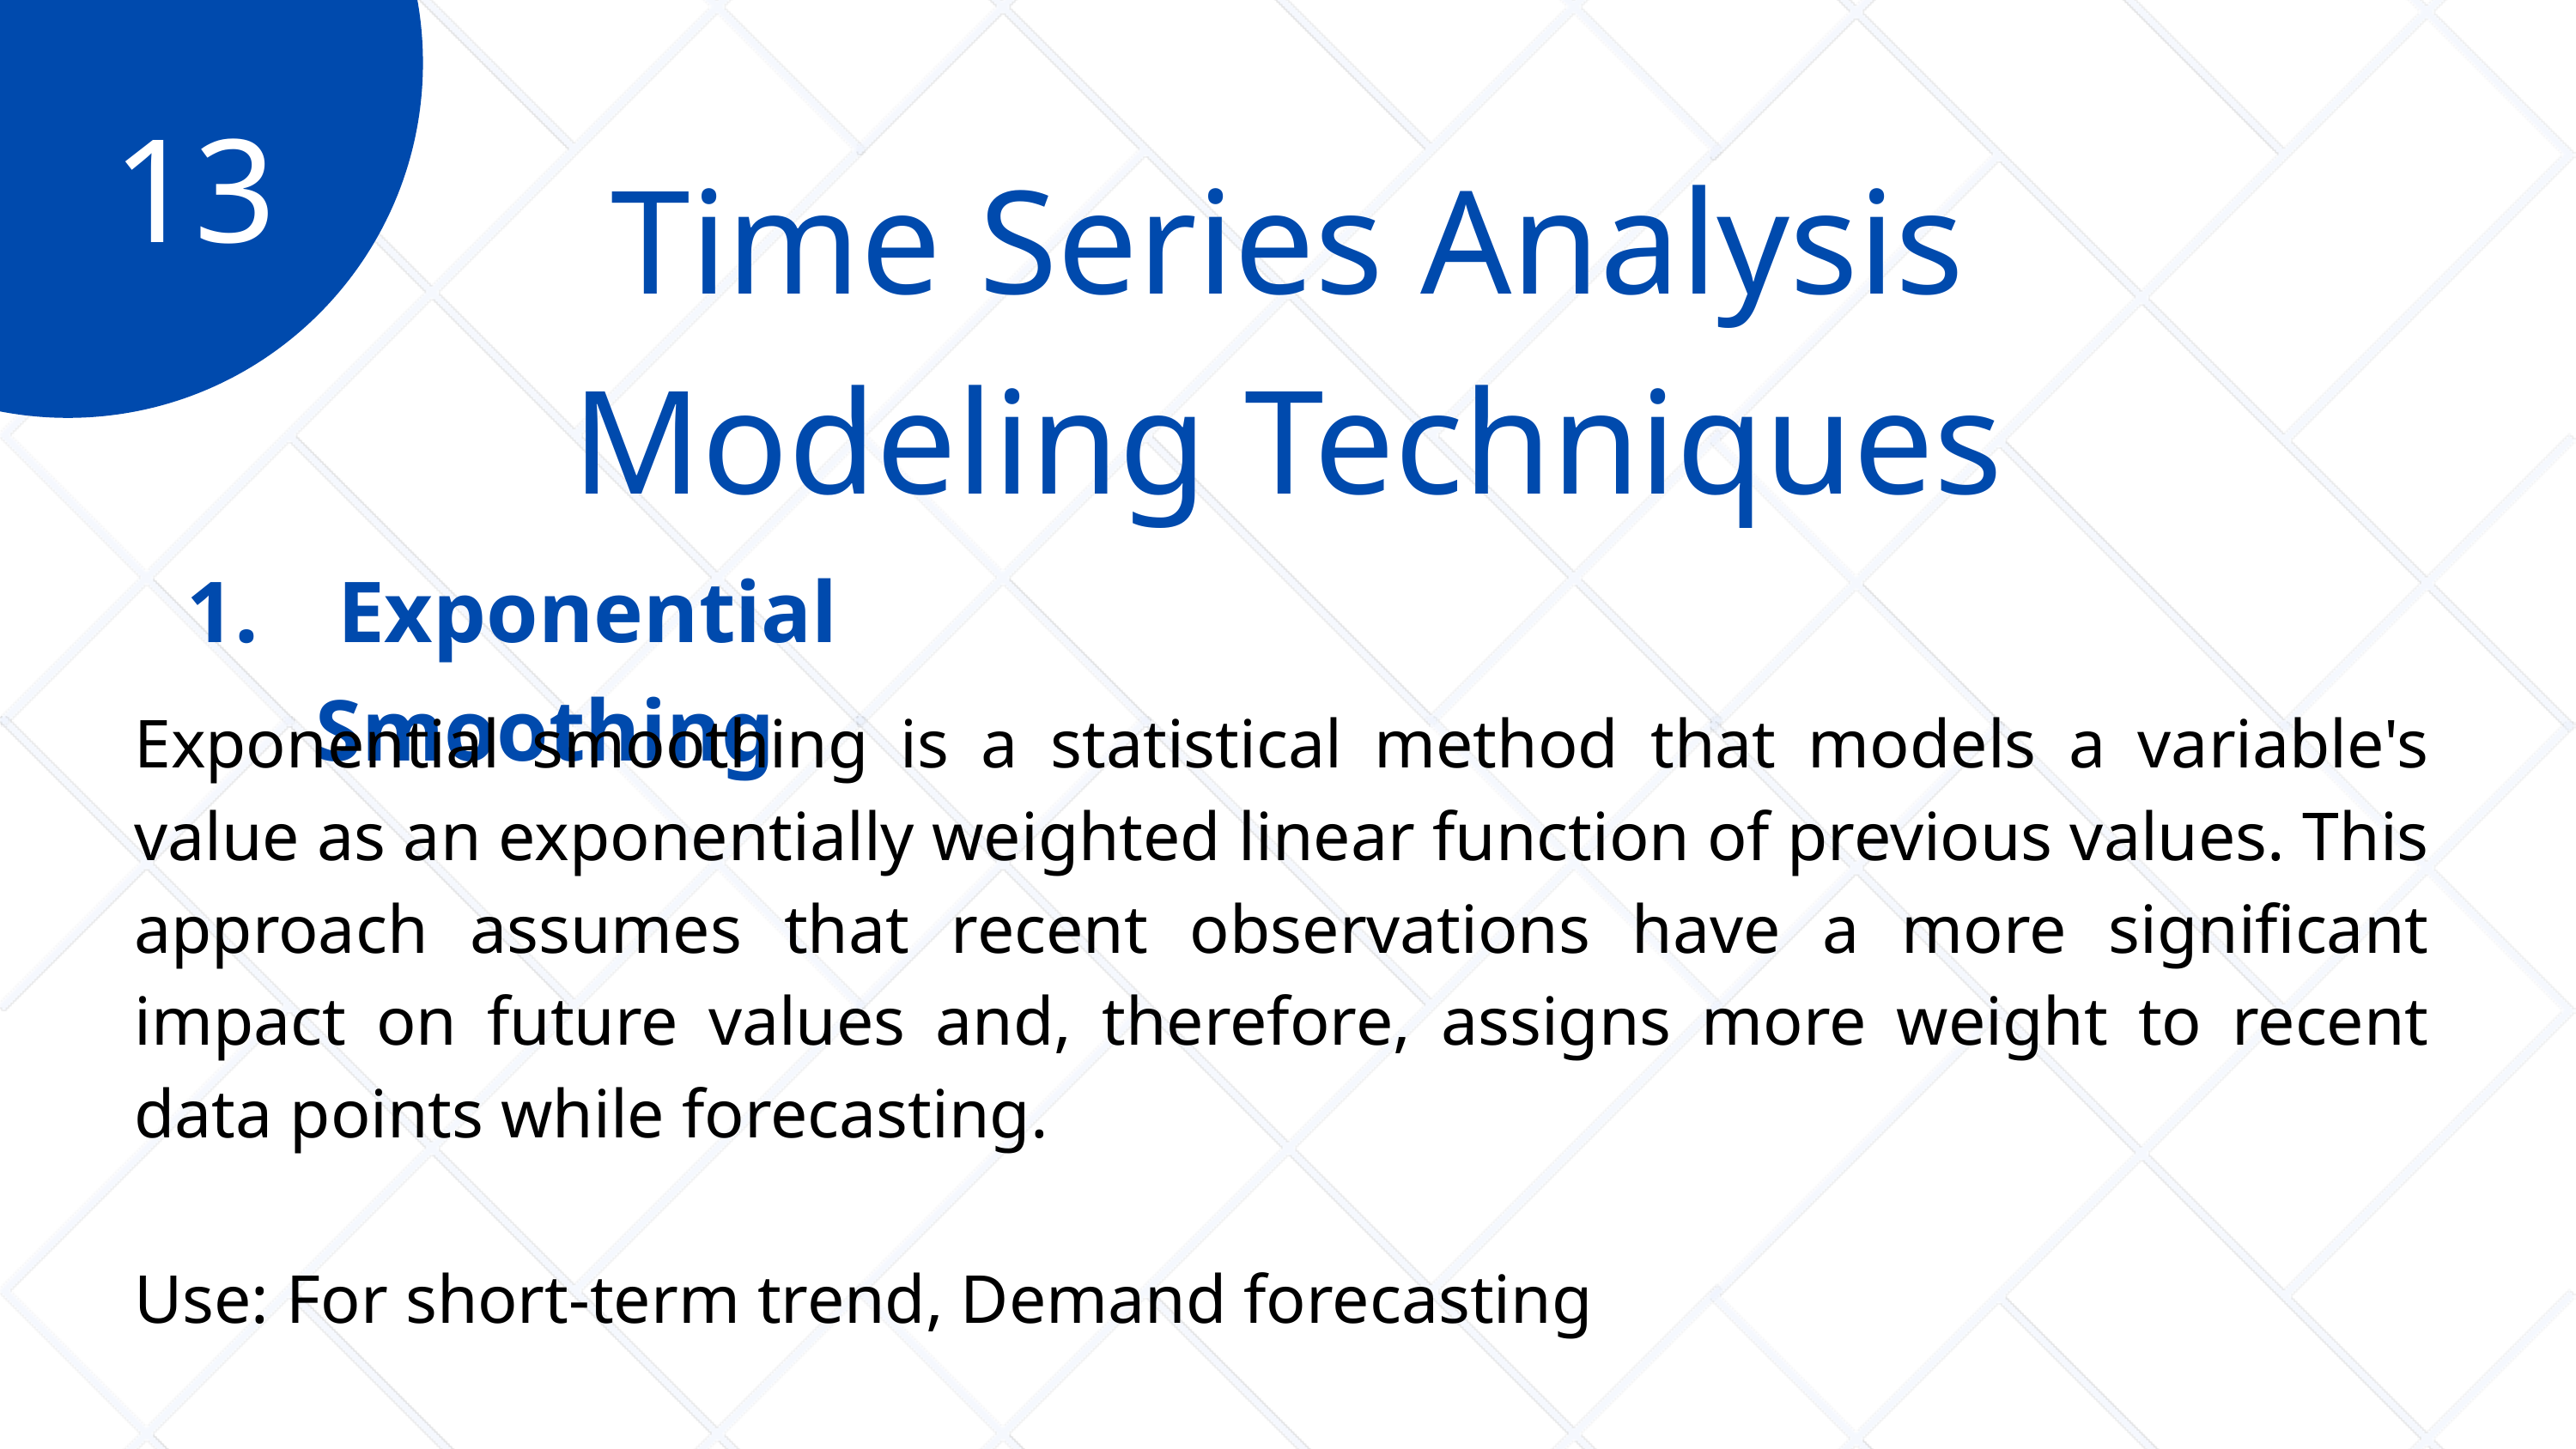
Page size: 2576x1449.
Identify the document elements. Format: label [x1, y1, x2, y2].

text_box [0, 0, 2576, 1449]
text_box [0, 0, 423, 418]
